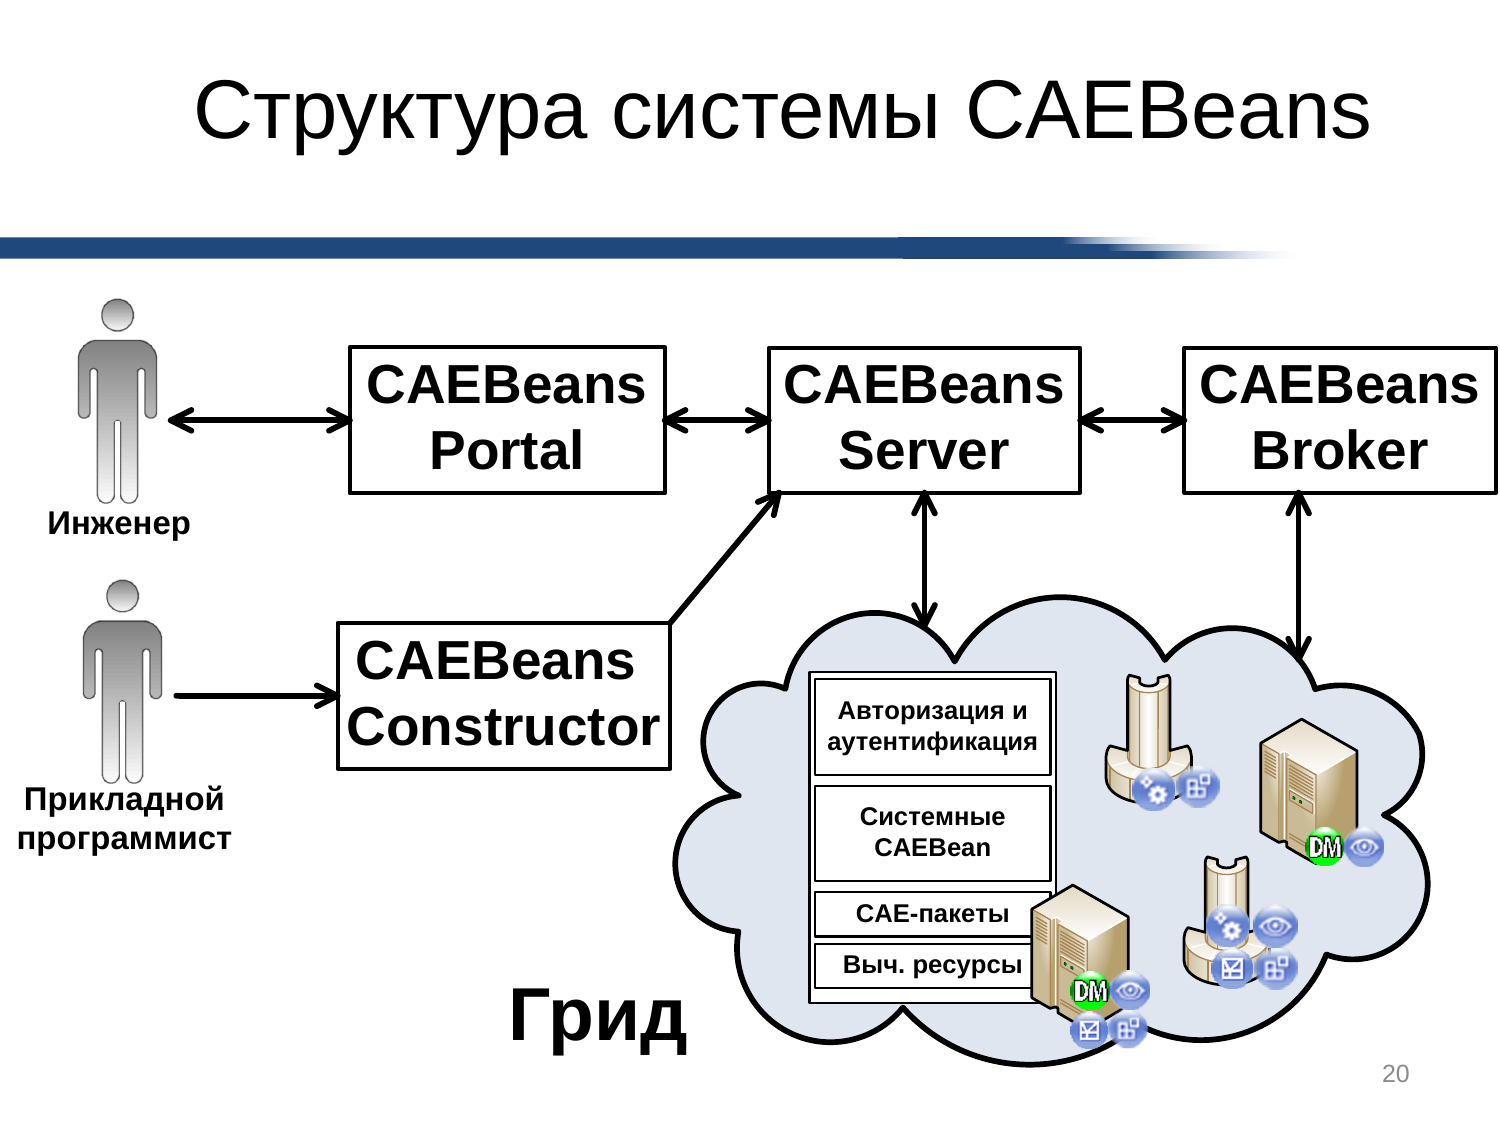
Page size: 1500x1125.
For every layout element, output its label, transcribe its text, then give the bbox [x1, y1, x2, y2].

slide_number 20 [1074, 1077, 1425, 1103]
title Структура системы CAEBeans [93, 46, 1472, 164]
picture [14, 288, 1500, 1070]
